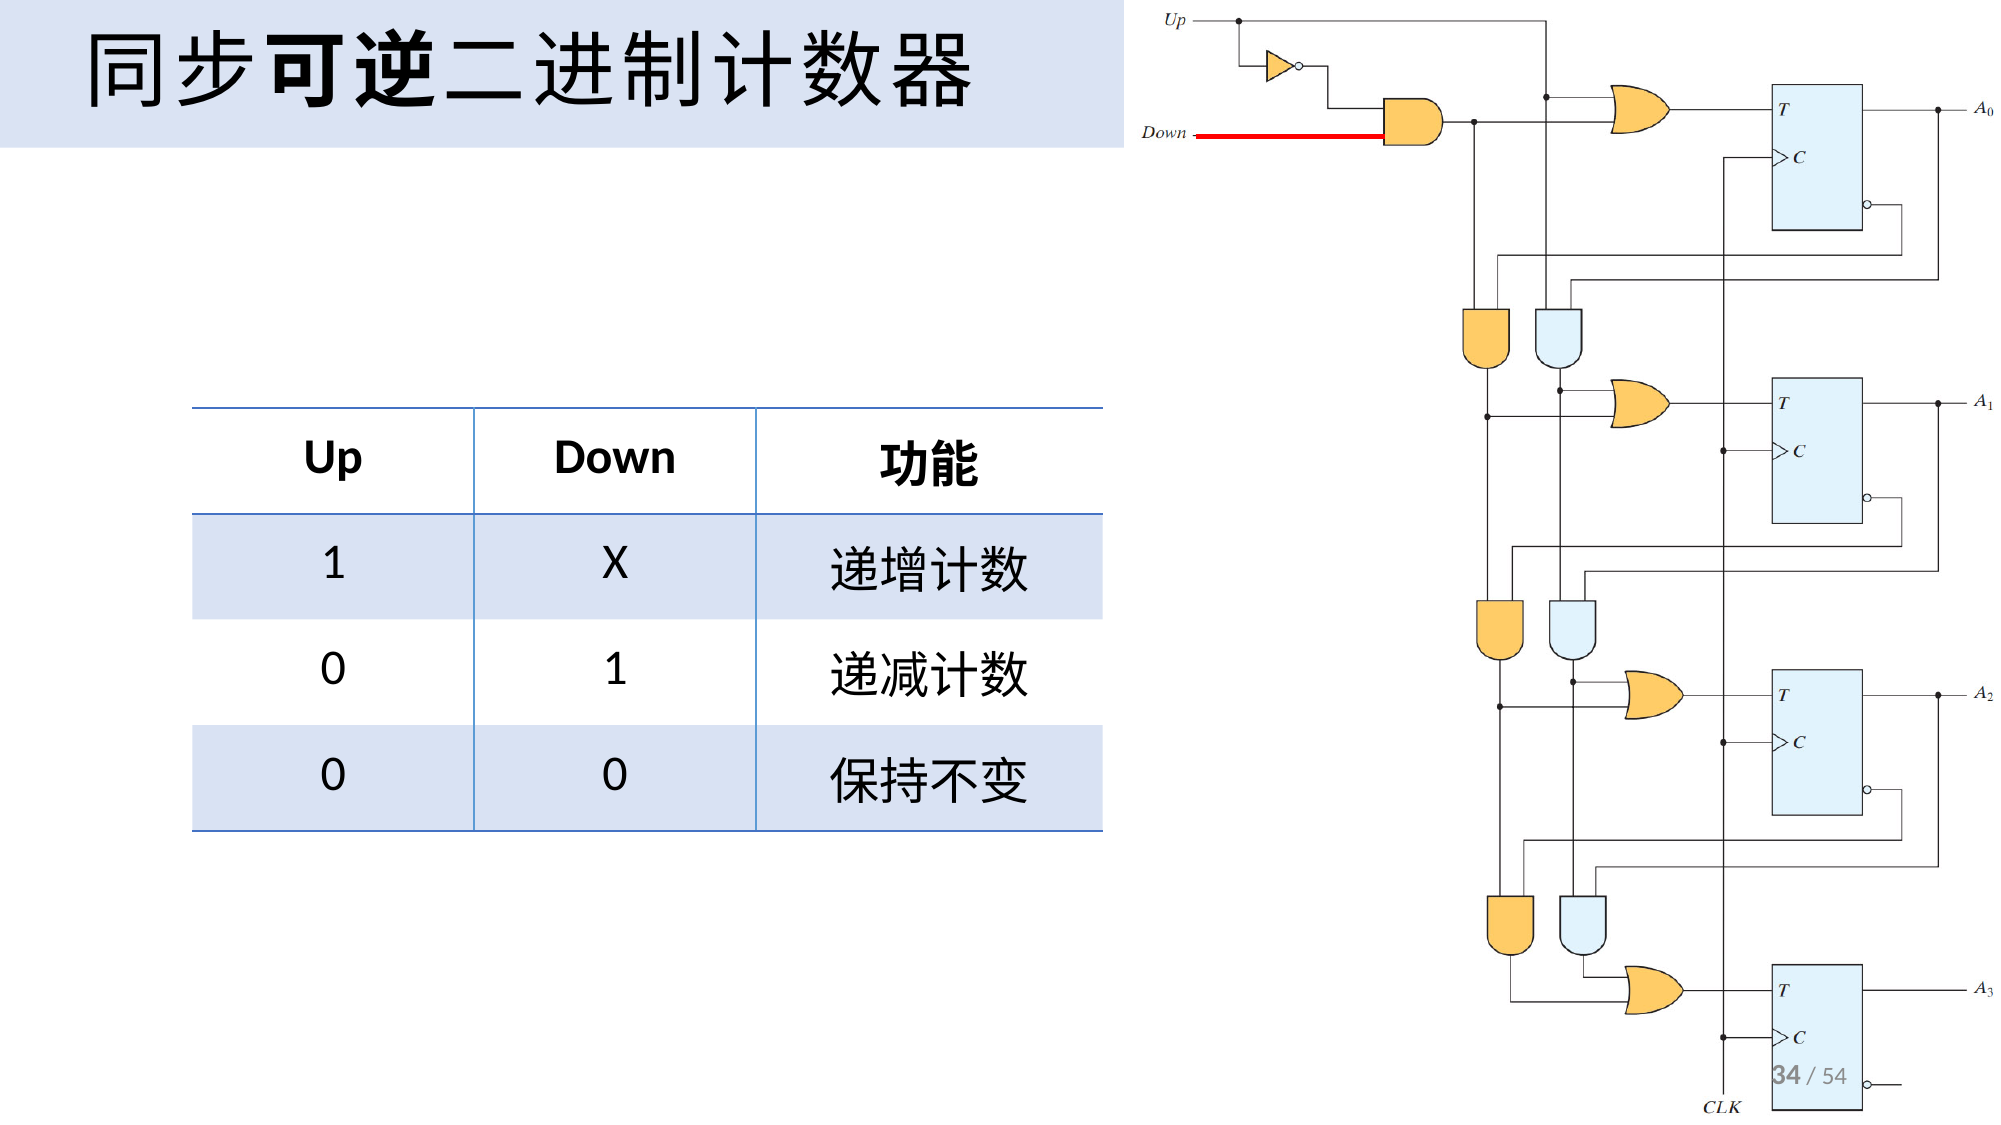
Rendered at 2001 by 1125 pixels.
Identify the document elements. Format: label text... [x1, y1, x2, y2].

table_cell 递减计数 [757, 619, 1103, 725]
table_cell 1 [475, 619, 755, 725]
table_cell 递增计数 [757, 515, 1103, 619]
table_cell 保持不变 [757, 725, 1103, 830]
title 同步可逆二进制计数器 [0, 0, 1124, 148]
table_cell X [475, 515, 755, 619]
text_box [1124, 0, 2000, 1125]
table_header Down [475, 409, 755, 513]
table_header 功能 [757, 409, 1103, 513]
table_cell 1 [192, 515, 473, 619]
table_cell 0 [475, 725, 755, 830]
table_cell 0 [192, 725, 473, 830]
table_header Up [192, 409, 473, 513]
table_cell 0 [192, 619, 473, 725]
